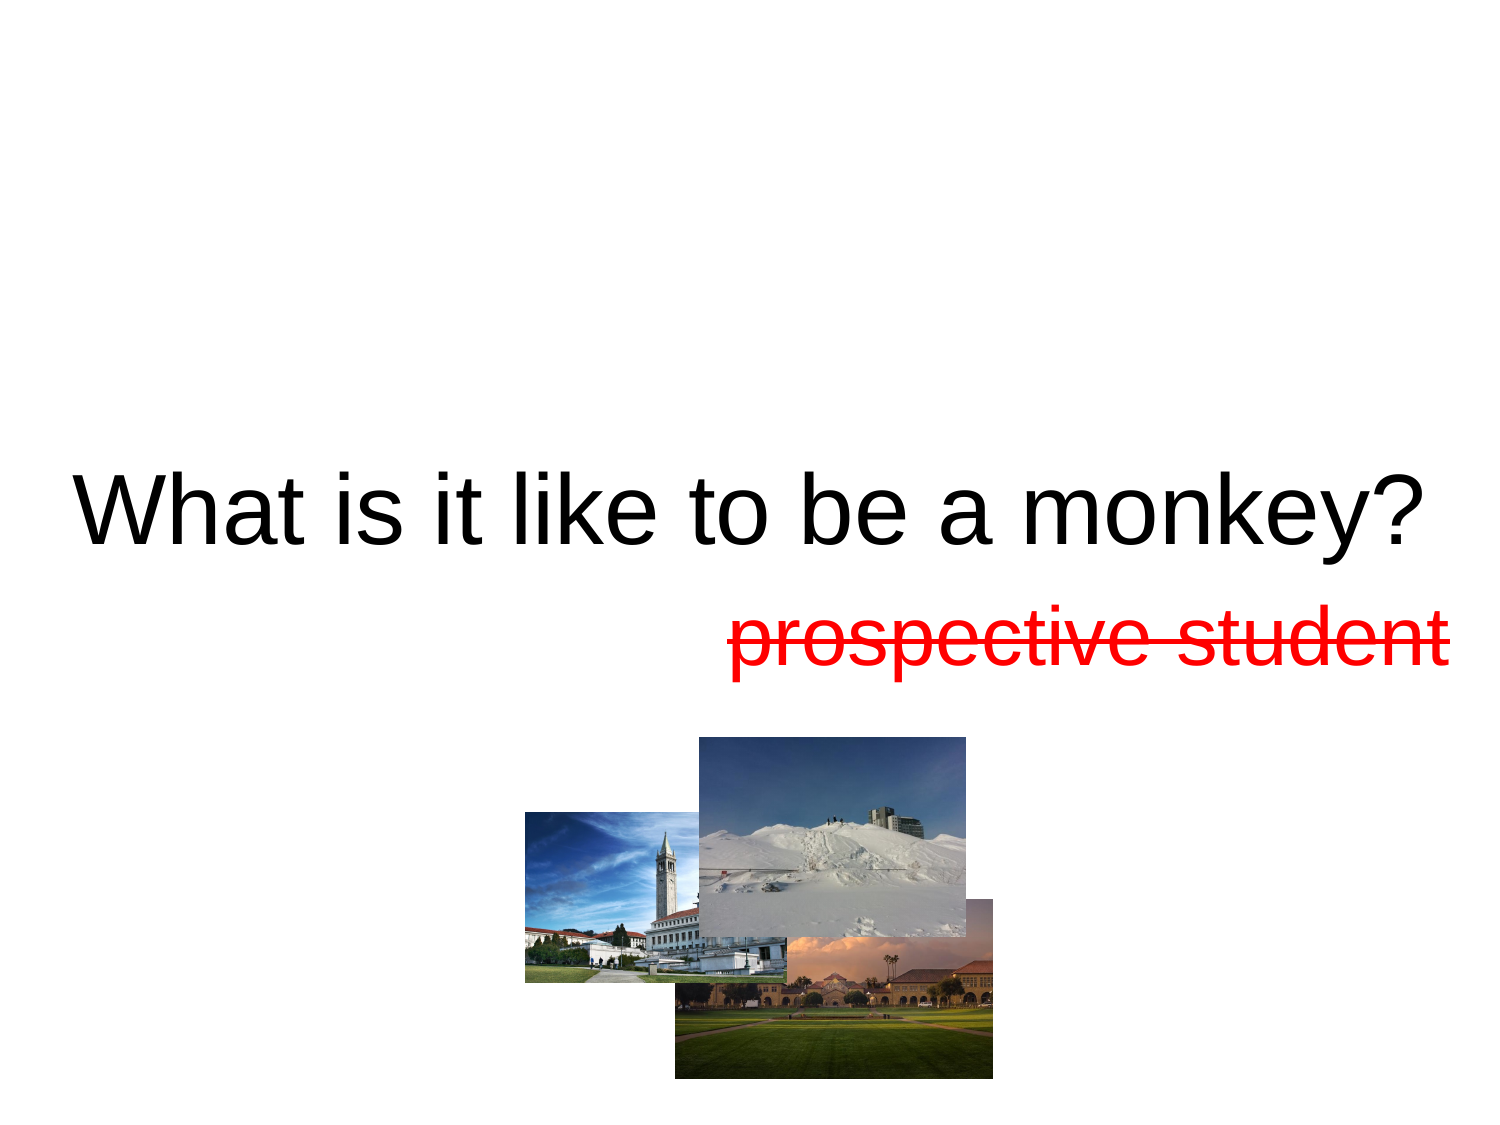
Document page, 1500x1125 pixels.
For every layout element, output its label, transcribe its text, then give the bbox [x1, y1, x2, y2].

text_box What is it like to be a monkey? [57, 437, 1442, 693]
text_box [524, 737, 993, 1079]
text_box prospective student [712, 575, 1500, 690]
